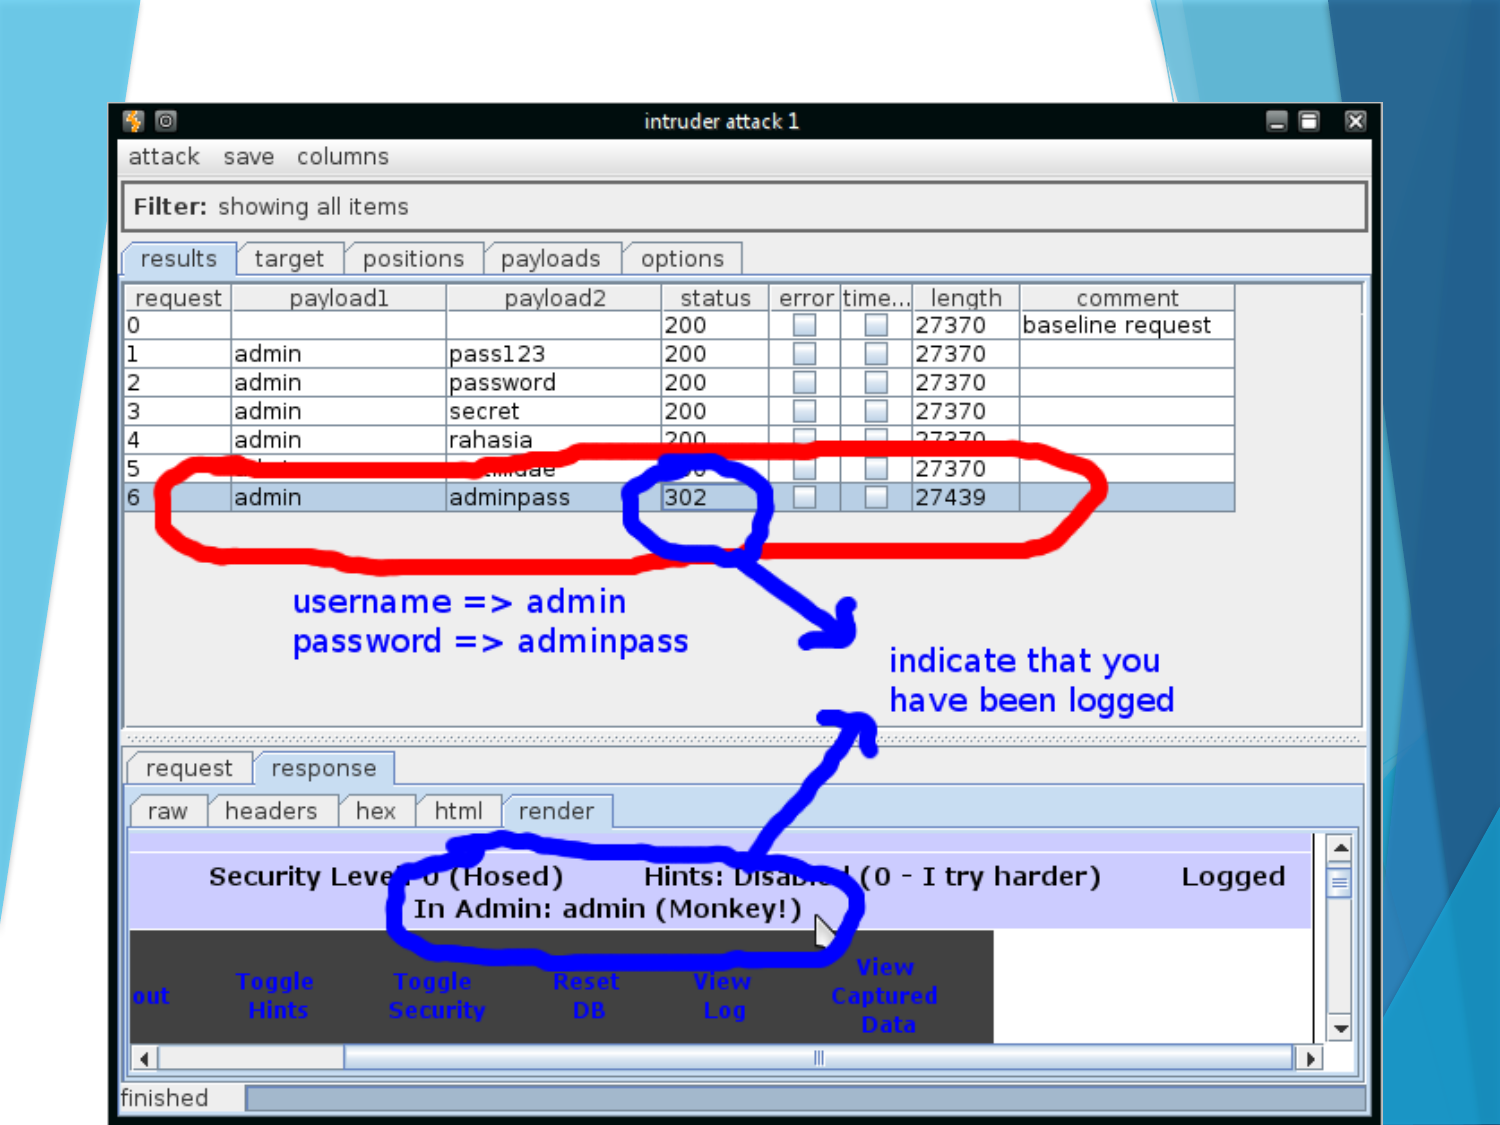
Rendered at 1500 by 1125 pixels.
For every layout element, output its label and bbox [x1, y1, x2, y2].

picture [106, 101, 1383, 1125]
